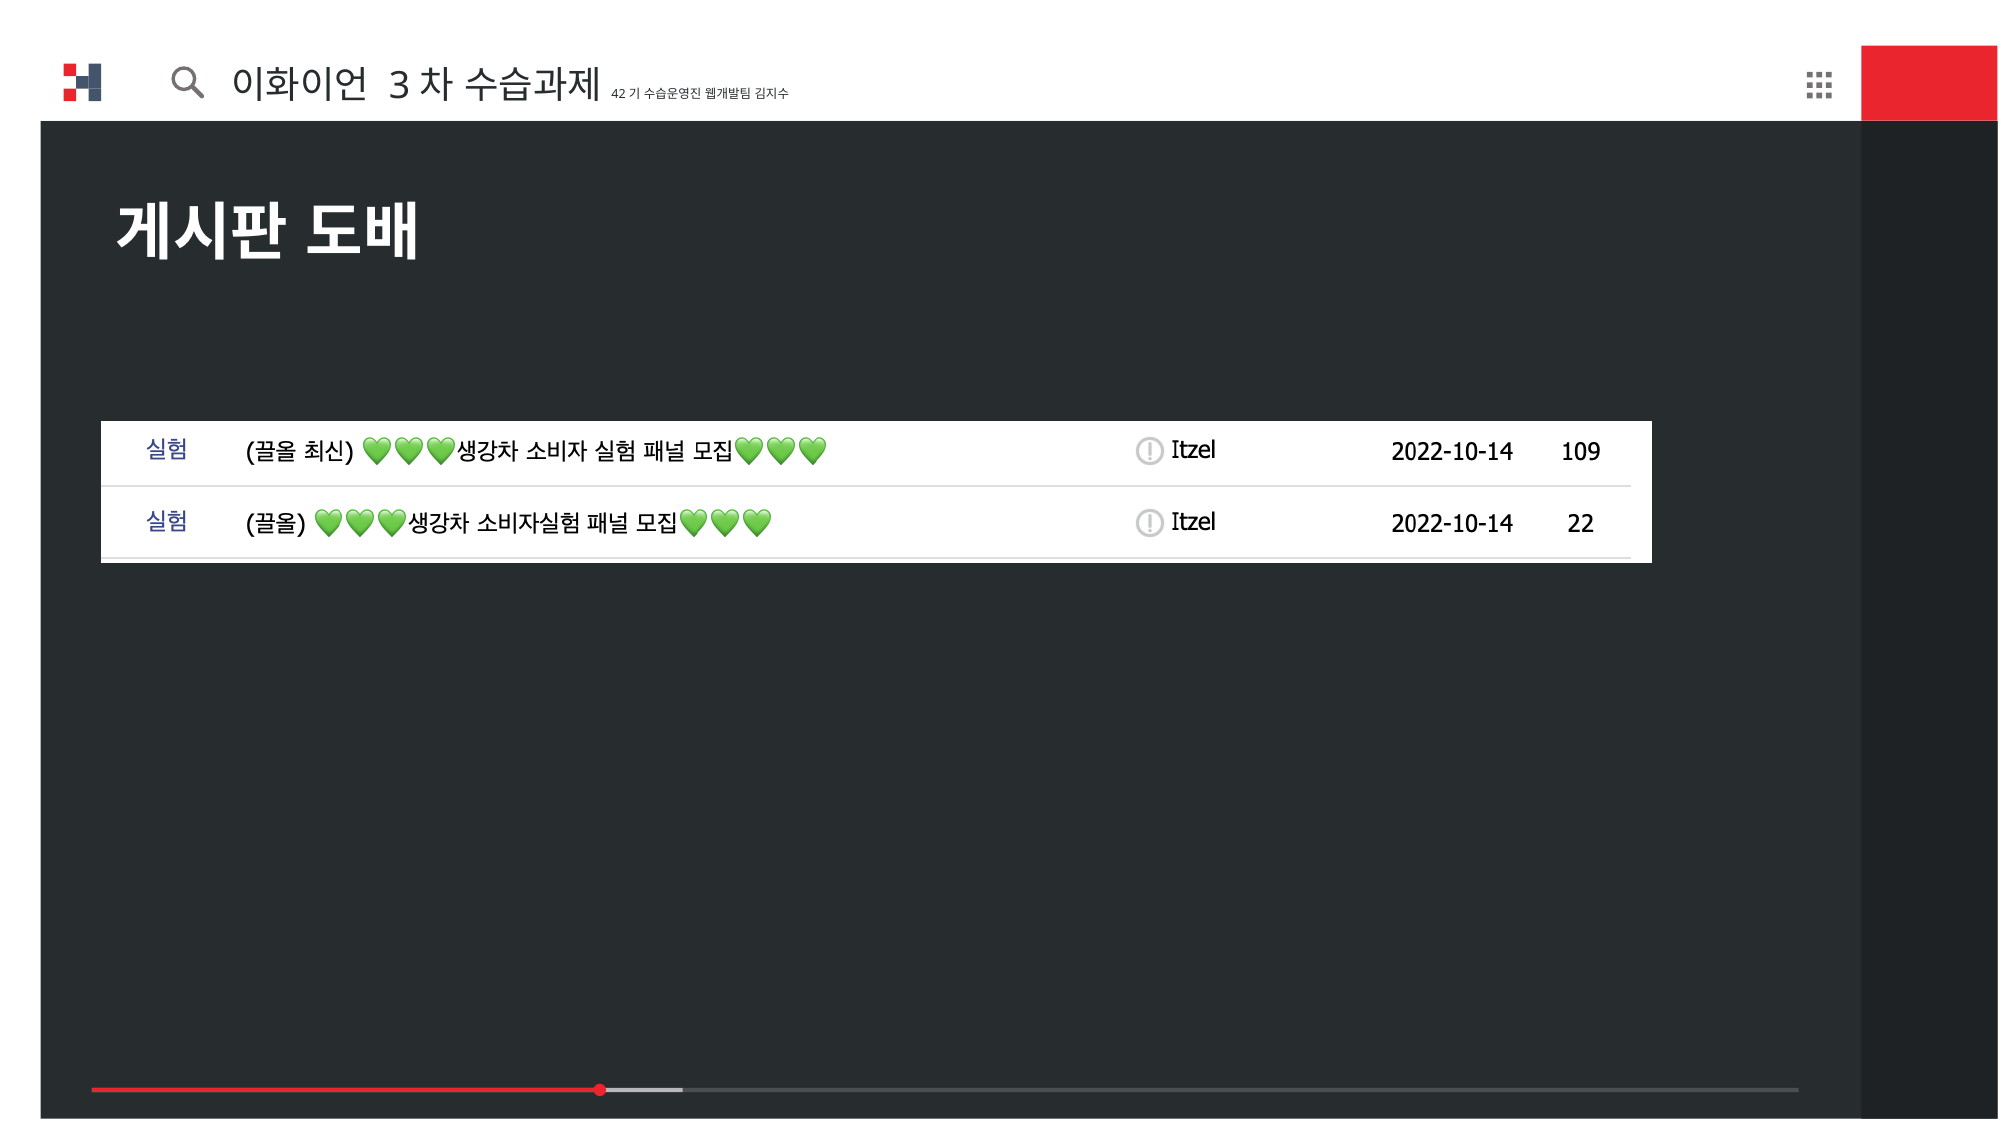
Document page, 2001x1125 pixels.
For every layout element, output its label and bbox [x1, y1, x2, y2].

picture [101, 421, 1652, 563]
text_box [40, 45, 1998, 1119]
